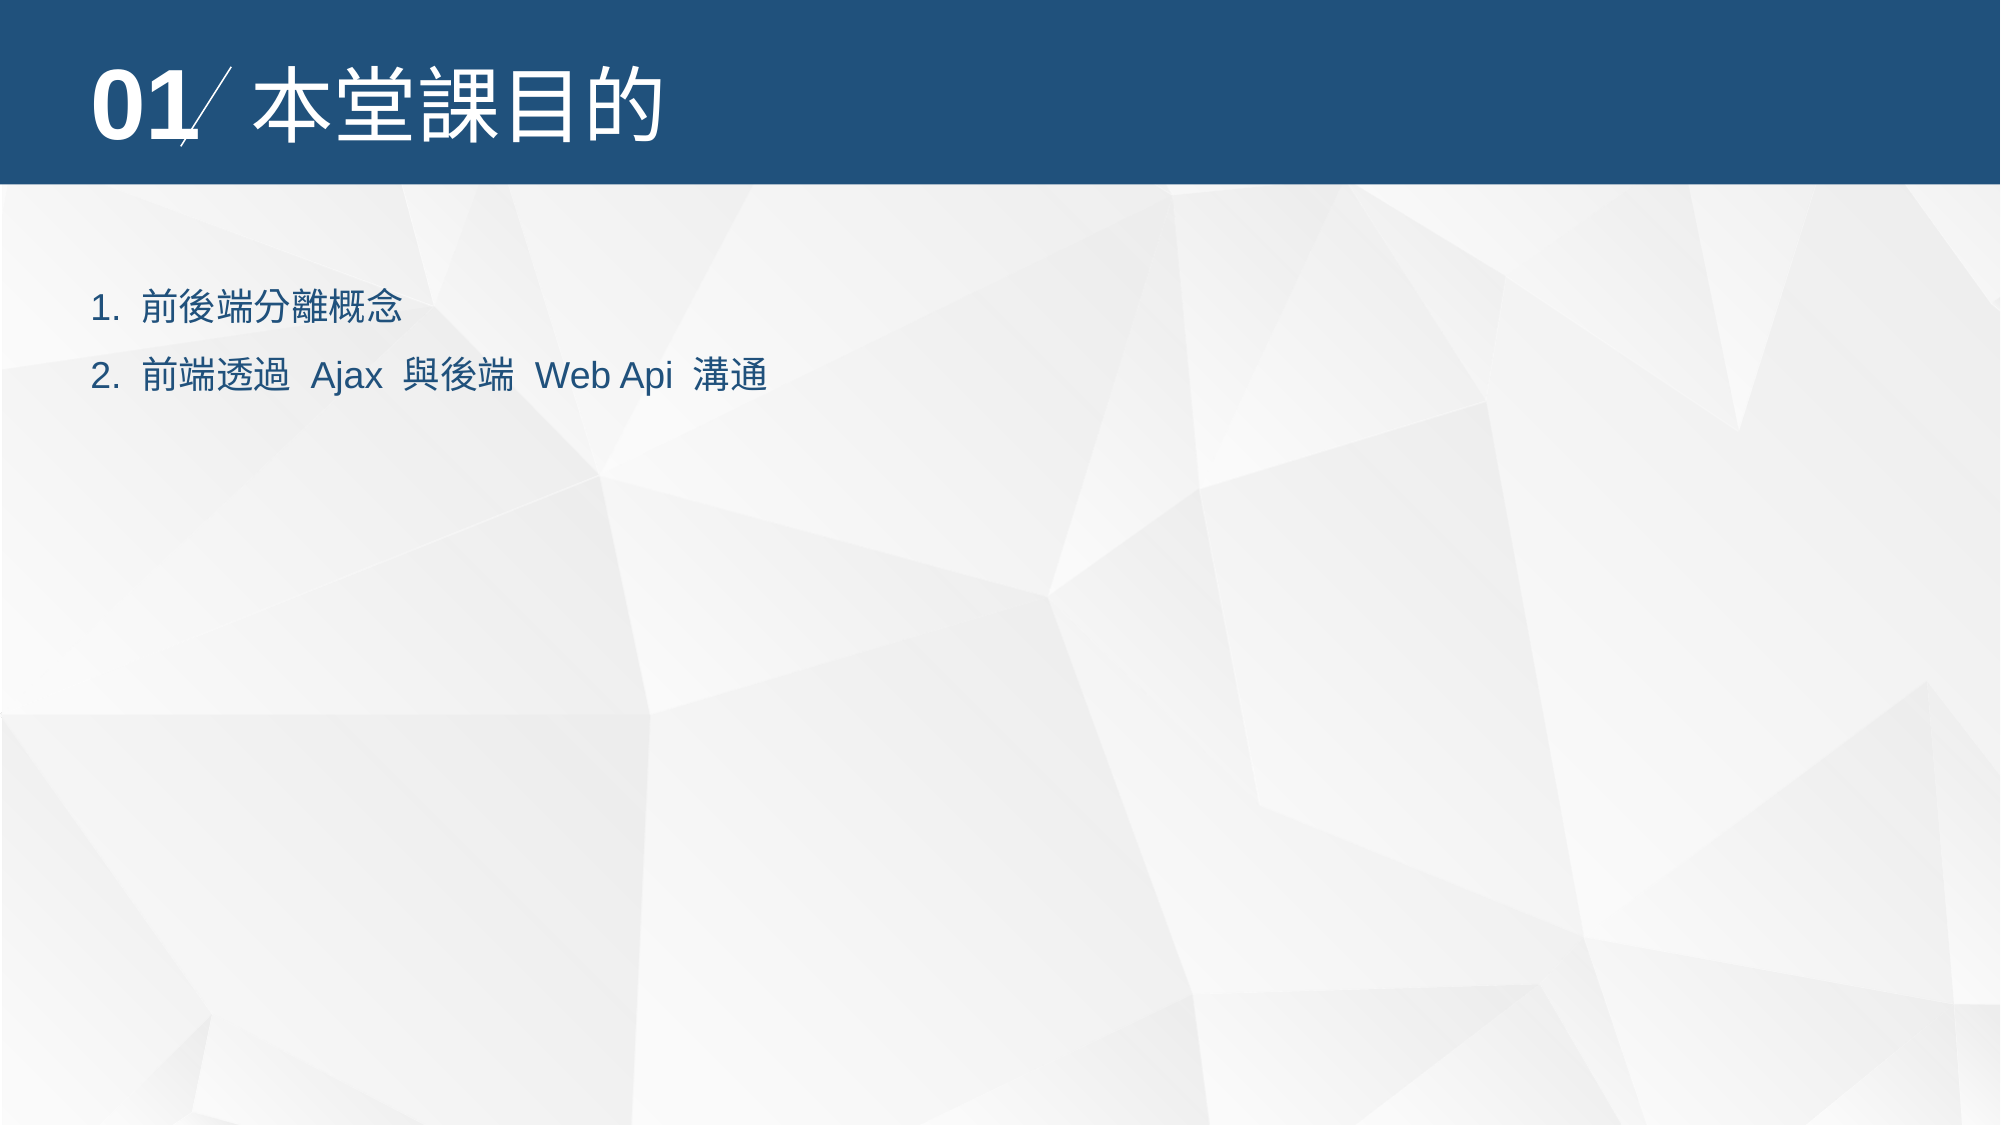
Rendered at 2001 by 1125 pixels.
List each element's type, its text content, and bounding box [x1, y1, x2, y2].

picture [0, 0, 2001, 1125]
text_box 1. 前後端分離概念 2. 前端透過 Ajax 與後端 Web Api 溝通 [75, 253, 1803, 455]
list 本堂課目的 [235, 57, 989, 139]
list 01 [75, 45, 218, 212]
